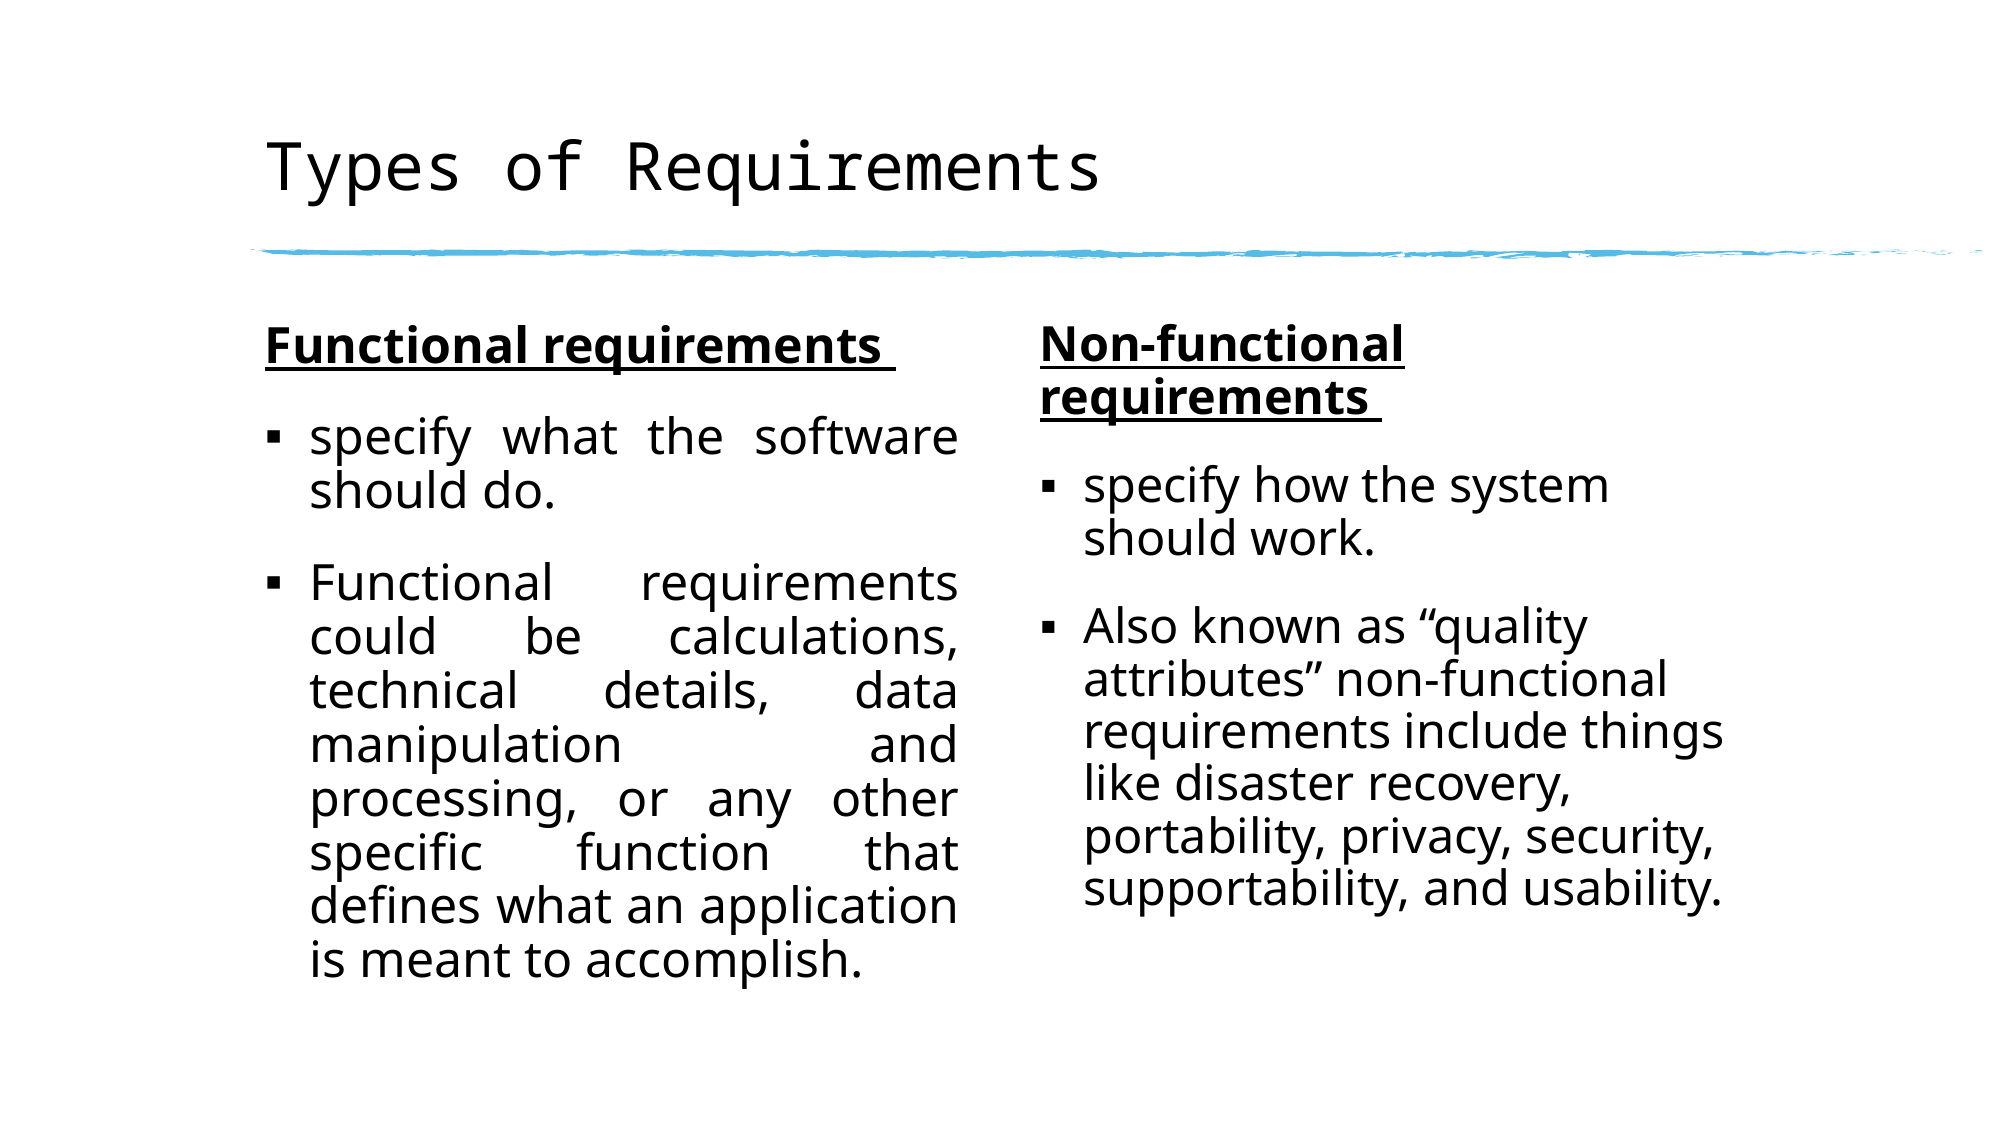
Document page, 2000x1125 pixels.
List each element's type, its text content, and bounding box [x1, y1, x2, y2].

list Non-functional requirements specify how the system should work. Also known as “quality attributes” non-functional requirements include things like disaster recovery, portability, privacy, security, supportability, and usability. [1024, 312, 1750, 1013]
title Types of Requirements [249, 45, 1750, 213]
list Functional requirements specify what the software should do. Functional requirements could be calculations, technical details, data manipulation and processing, or any other specific function that defines what an application is meant to accomplish. [249, 312, 975, 1013]
